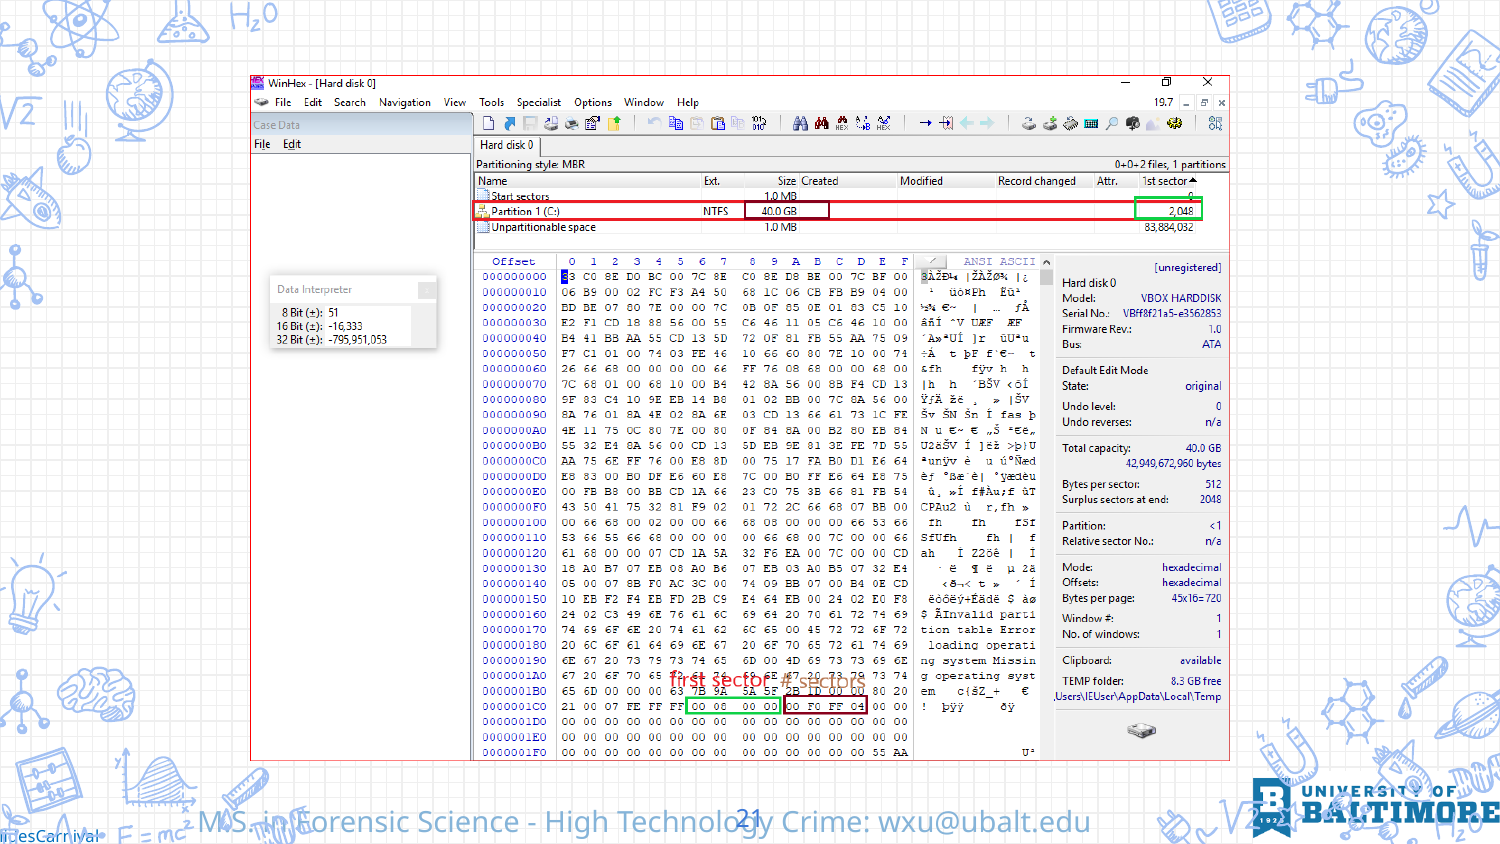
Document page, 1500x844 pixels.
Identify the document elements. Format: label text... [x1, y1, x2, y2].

picture [1283, 771, 1308, 783]
picture [1408, 786, 1417, 792]
picture [1253, 771, 1500, 844]
picture [1479, 779, 1483, 790]
slide_number 21 [705, 796, 795, 844]
picture [250, 75, 1230, 762]
picture [1342, 796, 1349, 806]
picture [1481, 771, 1489, 788]
picture [1354, 819, 1361, 827]
picture [1405, 773, 1430, 800]
picture [1388, 823, 1396, 835]
picture [1471, 771, 1479, 786]
picture [1375, 780, 1390, 791]
picture [1381, 771, 1421, 792]
